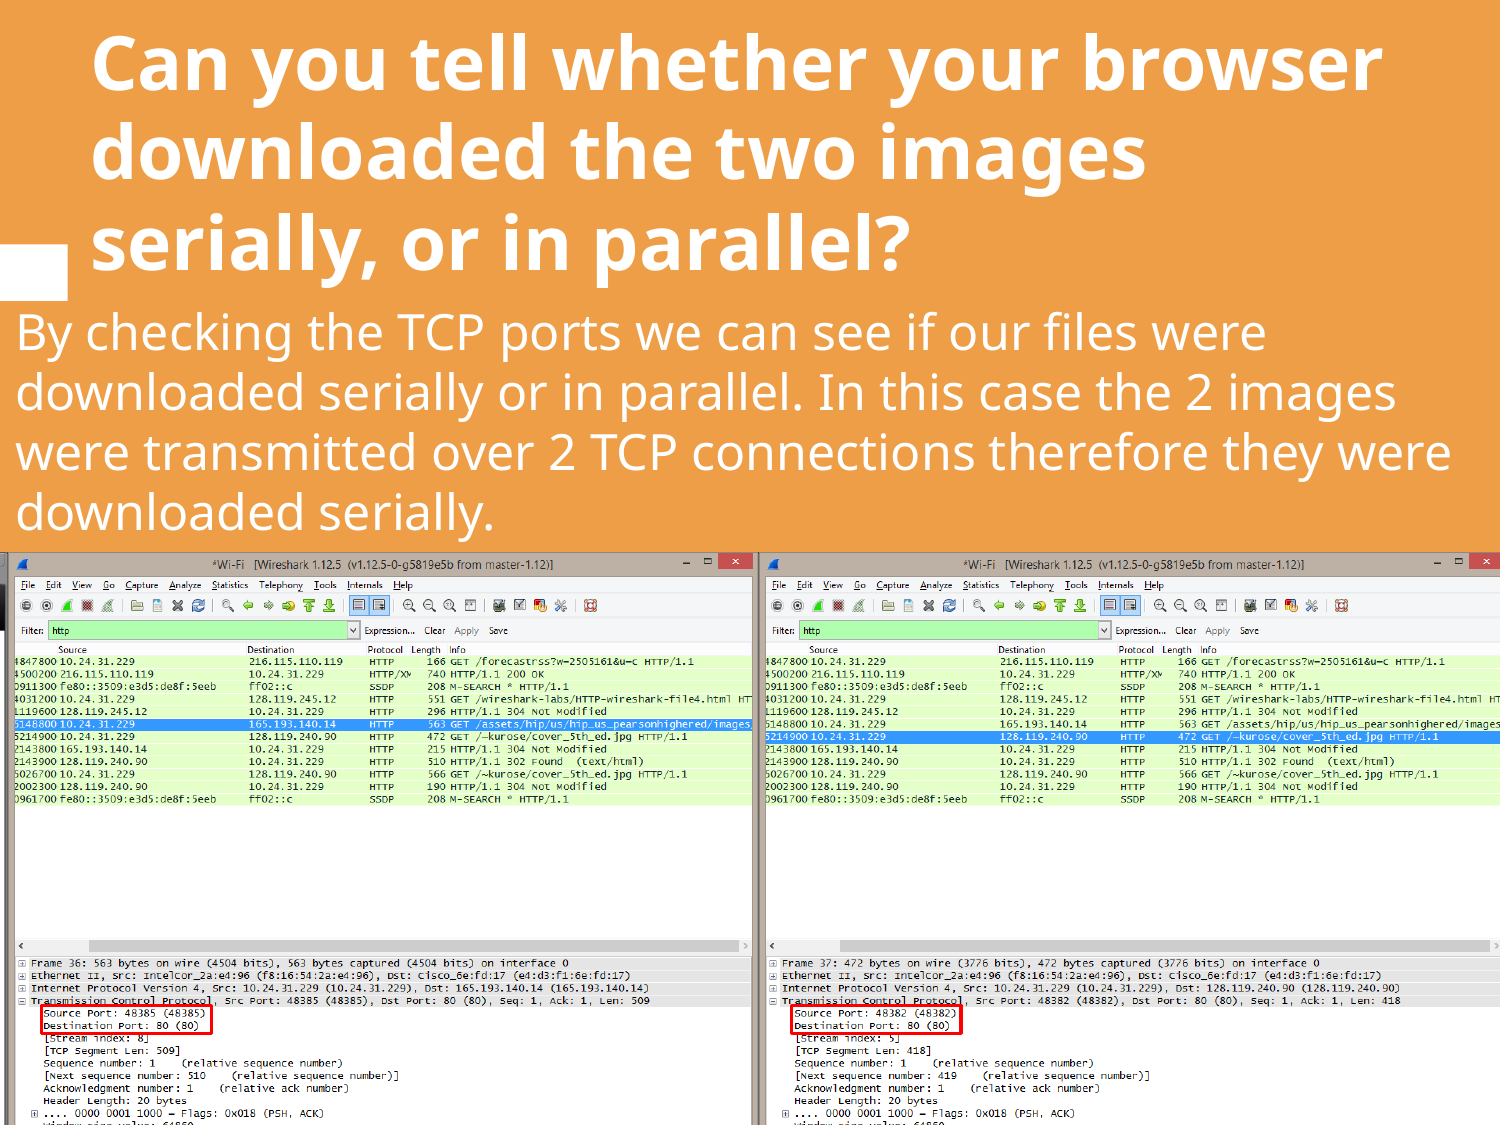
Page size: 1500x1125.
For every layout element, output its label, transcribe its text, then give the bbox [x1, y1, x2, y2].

list By checking the TCP ports we can see if our files were downloaded serially or in parallel. In this case the 2 images were transmitted over 2 TCP connections therefore they were downloaded serially. [0, 284, 1500, 550]
title Can you tell whether your browser downloaded the two images serially, or in parallel? [75, 0, 1425, 235]
picture [0, 551, 1500, 1125]
